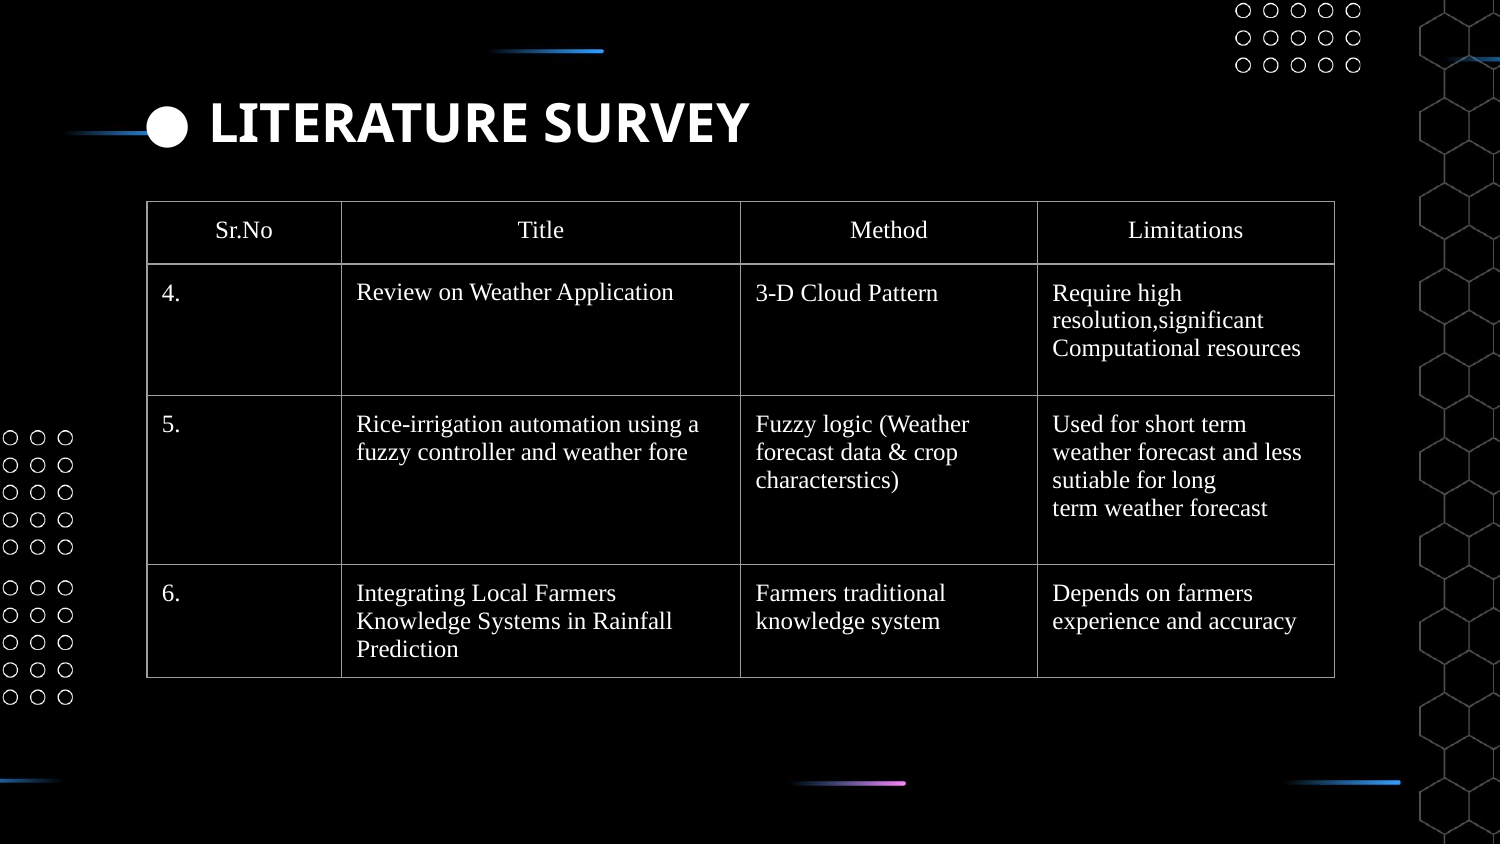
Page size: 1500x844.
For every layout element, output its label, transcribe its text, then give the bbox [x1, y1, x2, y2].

table_cell Farmers traditional knowledge system [741, 565, 1037, 677]
table_cell 5. [148, 396, 341, 564]
picture [0, 0, 1500, 844]
table_cell Require high resolution,significant Computational resources [1038, 265, 1334, 395]
table_header Method [741, 202, 1037, 263]
title LITERATURE SURVEY [118, 72, 1382, 167]
table_cell Rice-irrigation automation using a fuzzy controller and weather fore [342, 396, 740, 564]
table_header Sr.No [148, 202, 341, 263]
table_header Limitations [1038, 202, 1334, 263]
table_cell Integrating Local Farmers Knowledge Systems in Rainfall Prediction [342, 565, 740, 677]
table_cell Review on Weather Application [342, 265, 740, 395]
table_cell Depends on farmers experience and accuracy [1038, 565, 1334, 677]
table_cell 6. [148, 565, 341, 677]
table_header Title [342, 202, 740, 263]
table_cell 4. [148, 265, 341, 395]
table_cell Used for short term weather forecast and less sutiable for long term weather forecast [1038, 396, 1334, 564]
table_cell Fuzzy logic (Weather forecast data & crop characterstics) [741, 396, 1037, 564]
table_cell 3-D Cloud Pattern [741, 265, 1037, 395]
